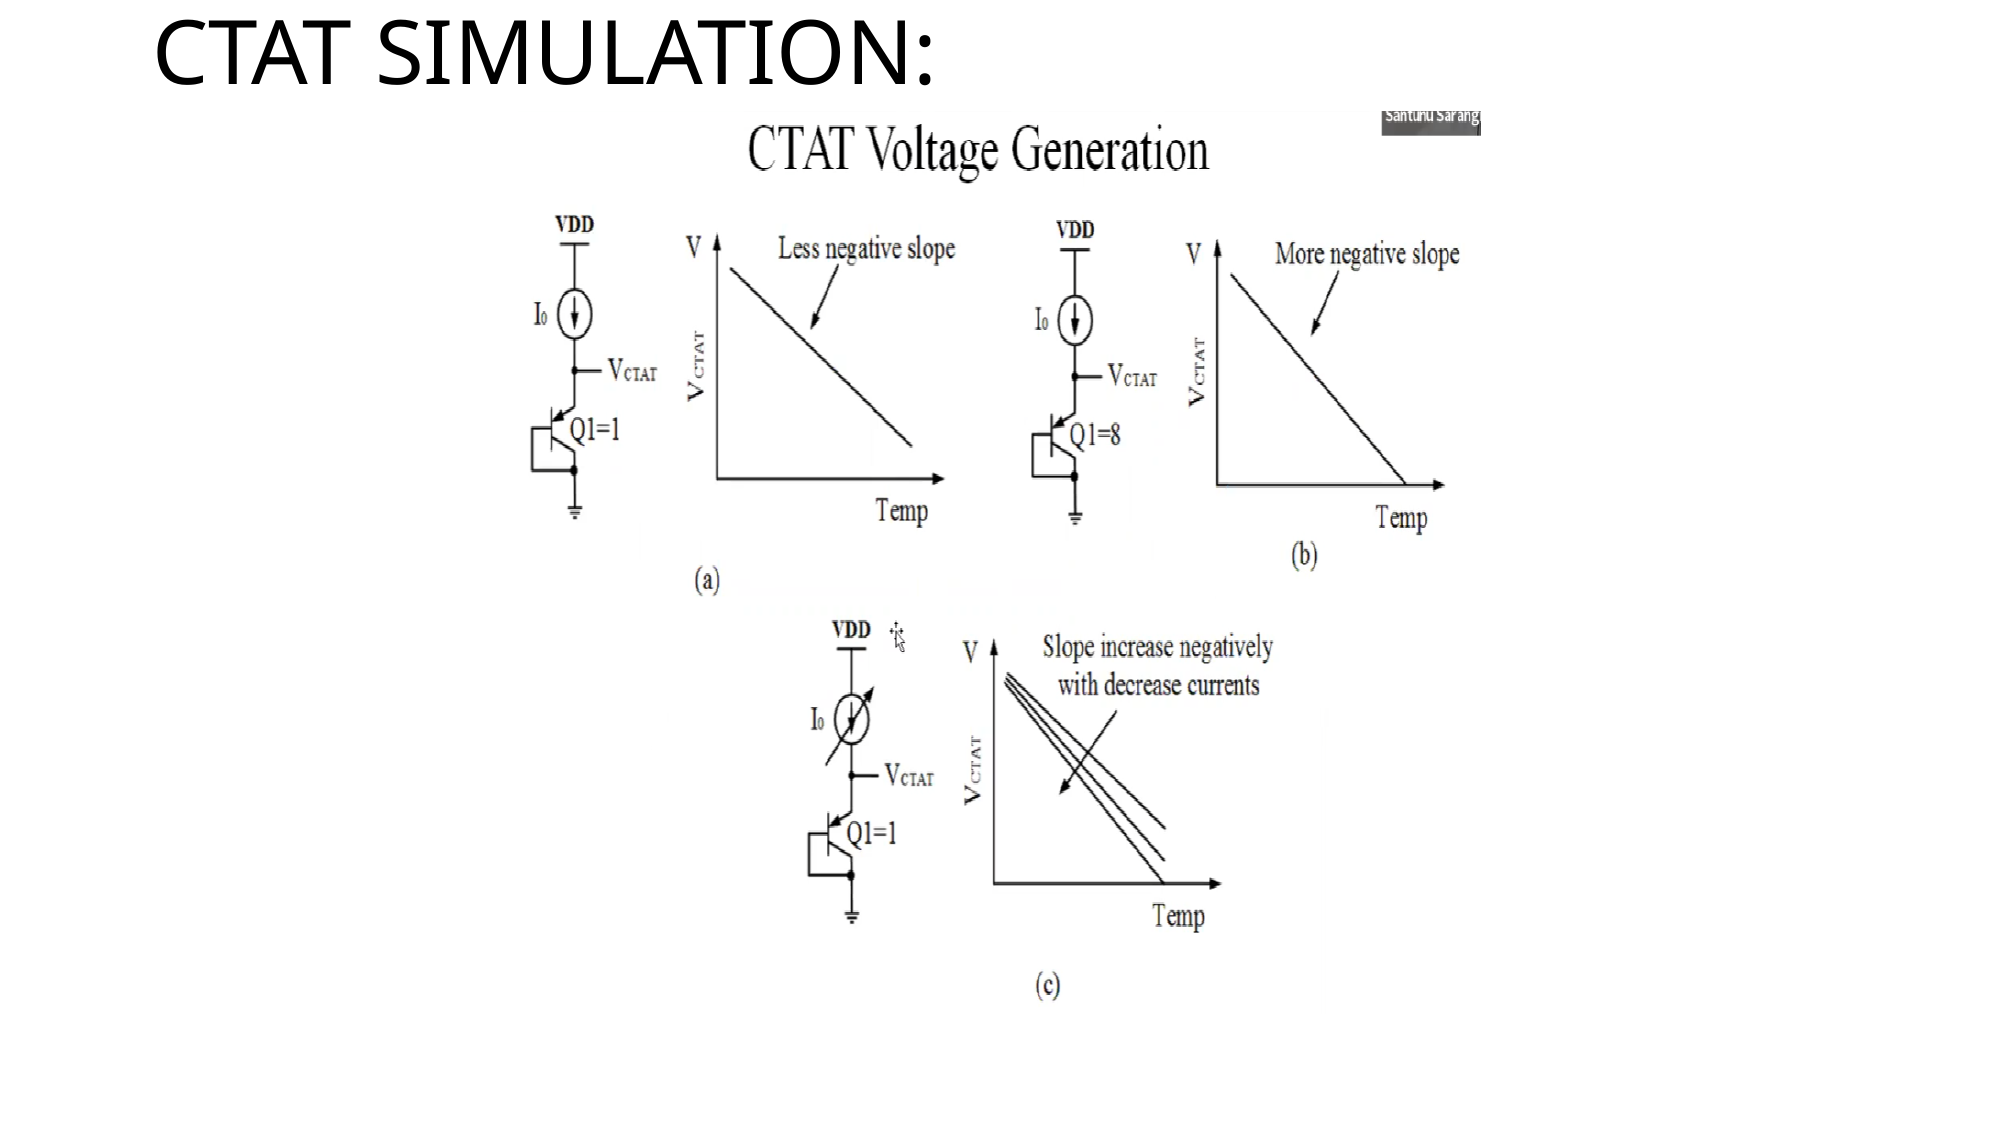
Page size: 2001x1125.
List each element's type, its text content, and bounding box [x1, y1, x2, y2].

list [518, 111, 1482, 1014]
title CTAT SIMULATION: [137, 0, 1863, 112]
